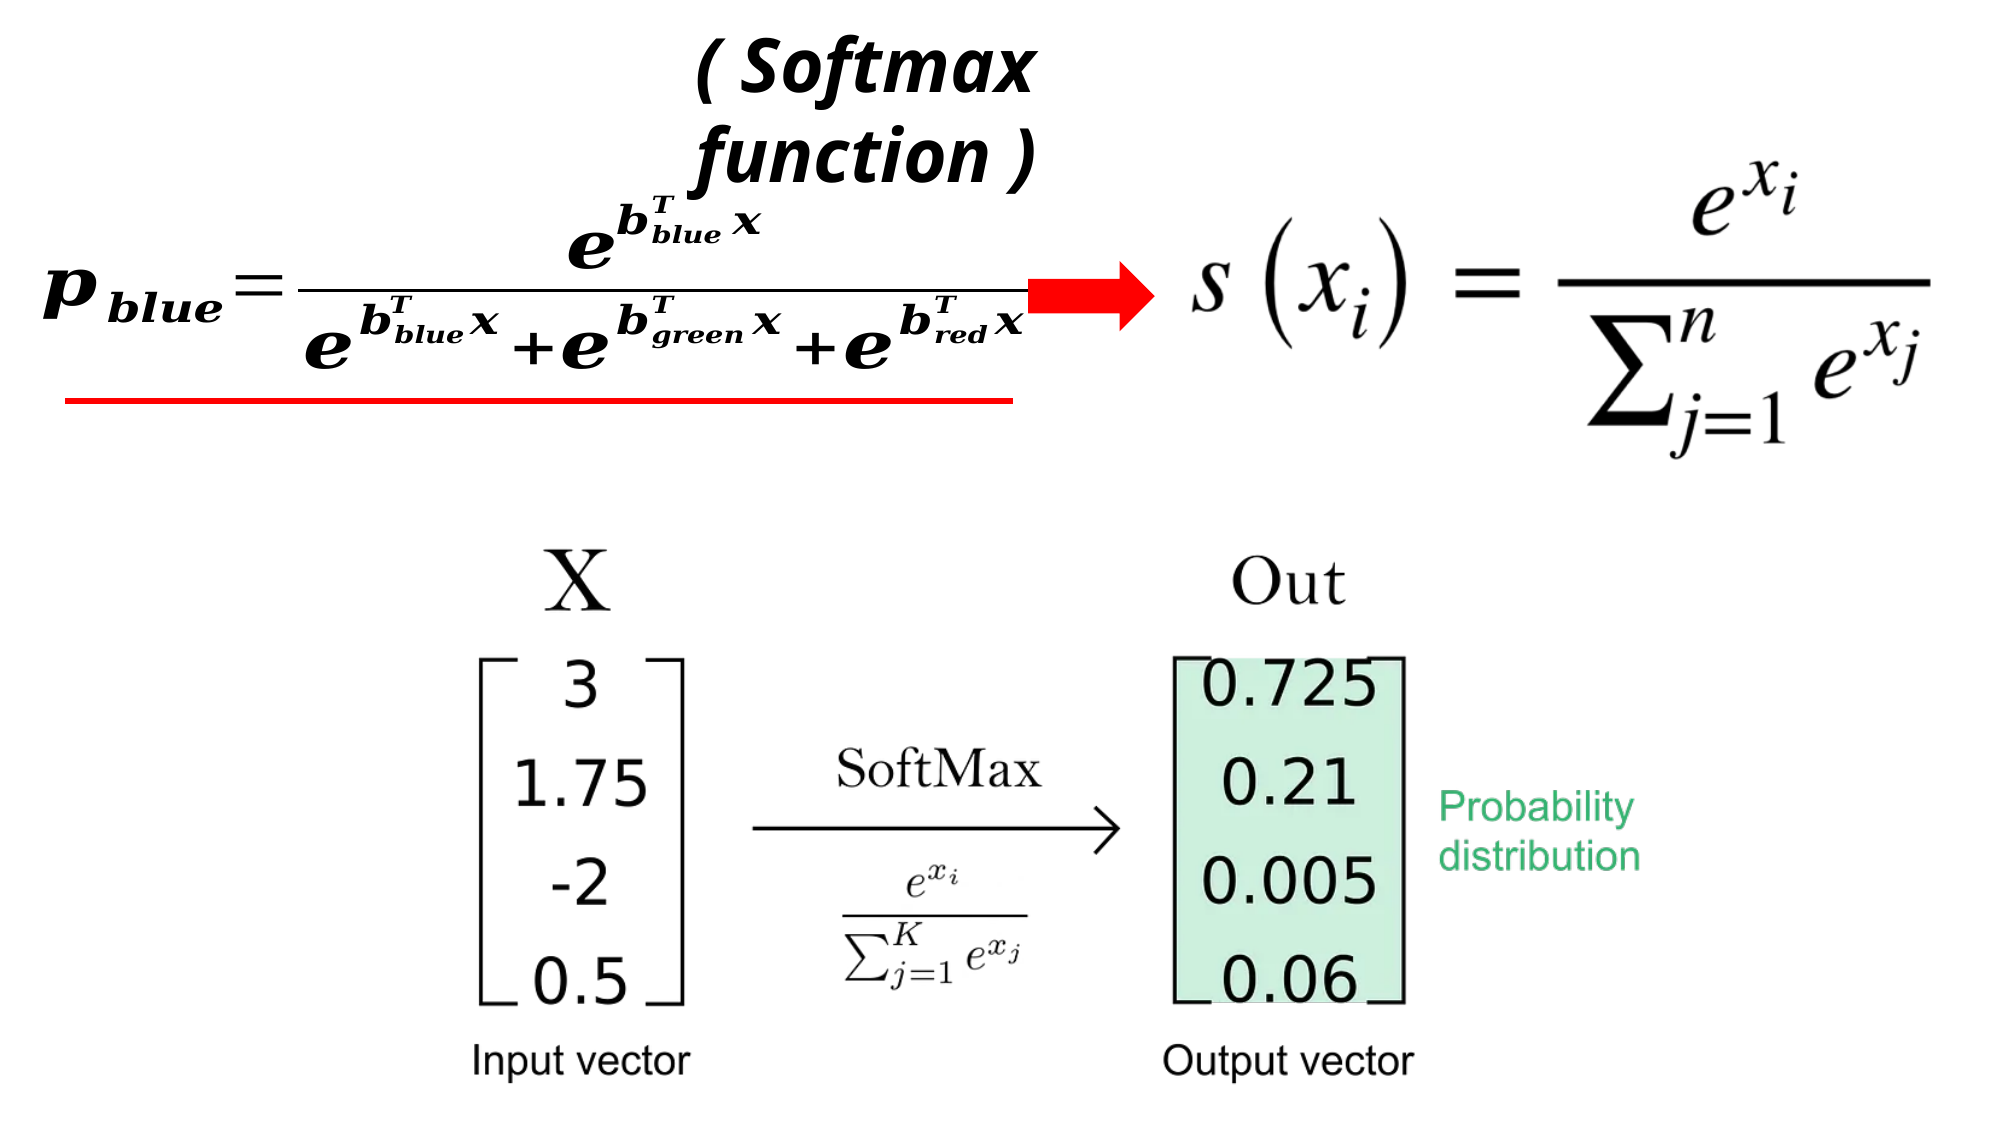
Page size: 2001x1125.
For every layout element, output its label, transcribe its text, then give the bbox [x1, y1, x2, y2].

text_box ( Softmax function ) [680, 9, 1393, 205]
picture [454, 534, 1658, 1101]
picture [1177, 146, 1945, 475]
text_box [1028, 260, 1155, 332]
